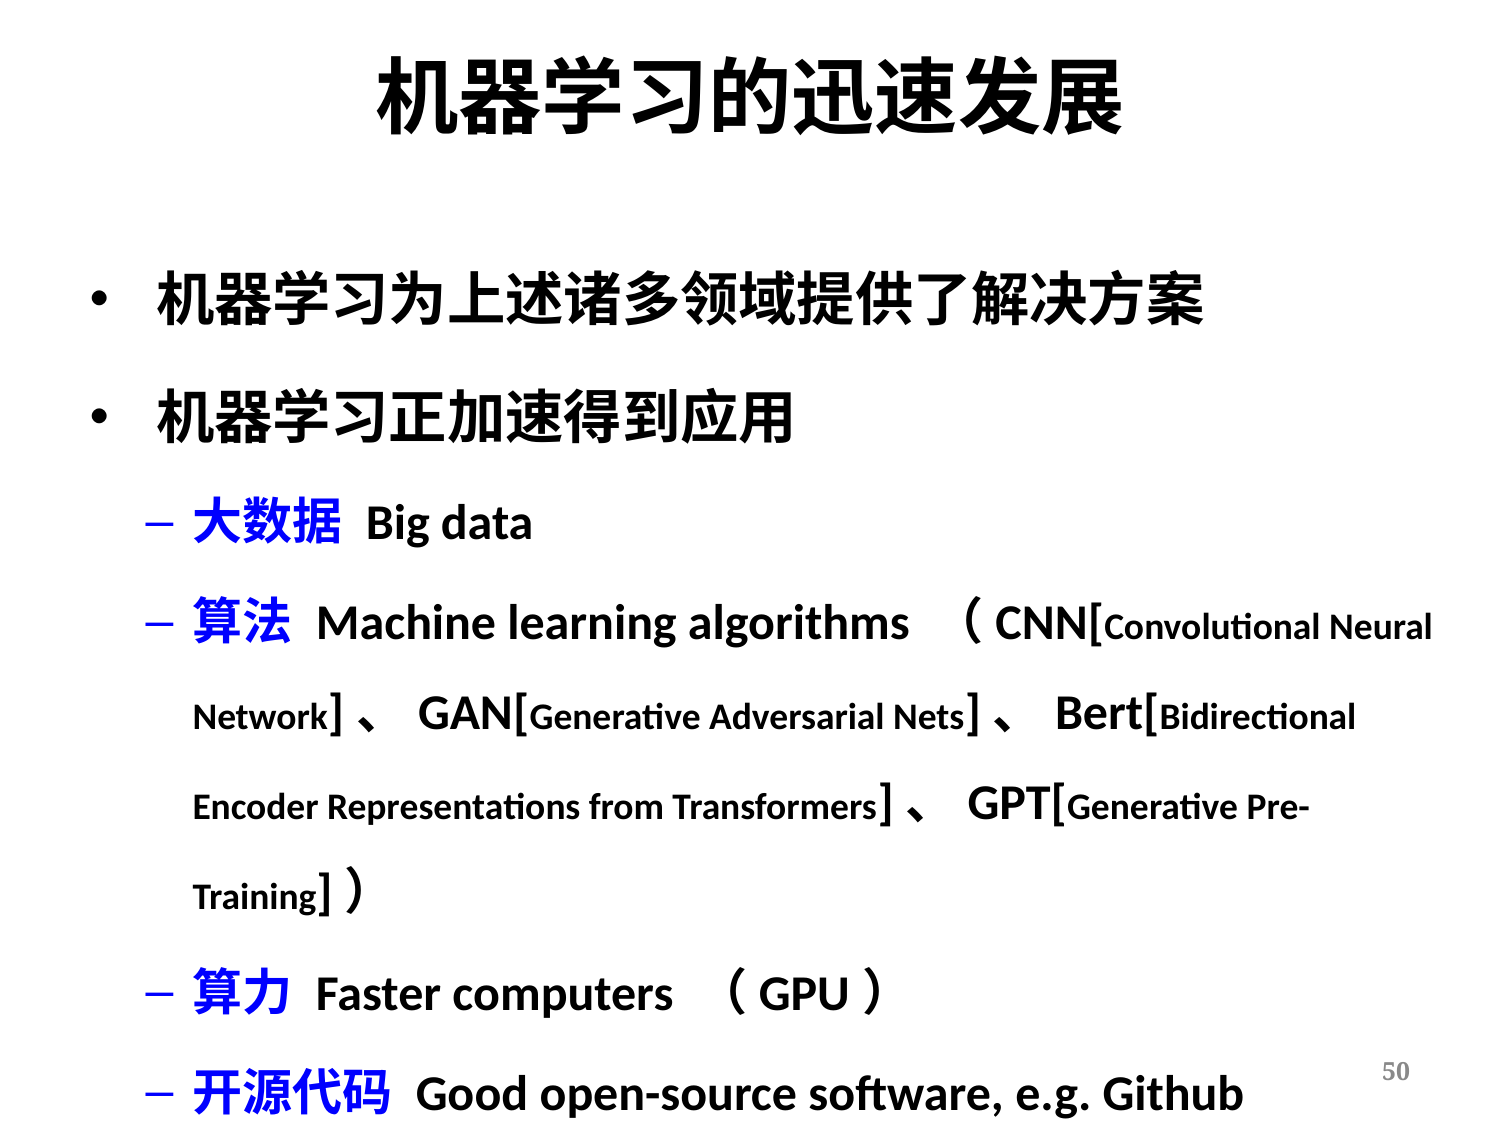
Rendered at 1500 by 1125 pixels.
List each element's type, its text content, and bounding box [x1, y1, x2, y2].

title 机器学习的迅速发展 [75, 0, 1425, 188]
list • 机器学习为上述诸多领域提供了解决方案 • 机器学习正加速得到应用 大数据 Big data 算法 Machine learning algorithms （CNN[Convolutional Neural Network]、GAN[Generative Adversarial Nets]、Bert[Bidirectional Encoder Representations from Transformers]、GPT[Generative Pre-Training]） 算力 Faster computers （GPU） 开源代码 Good open-source software, e.g. Github [55, 220, 1473, 963]
slide_number 50 [1074, 1042, 1425, 1103]
